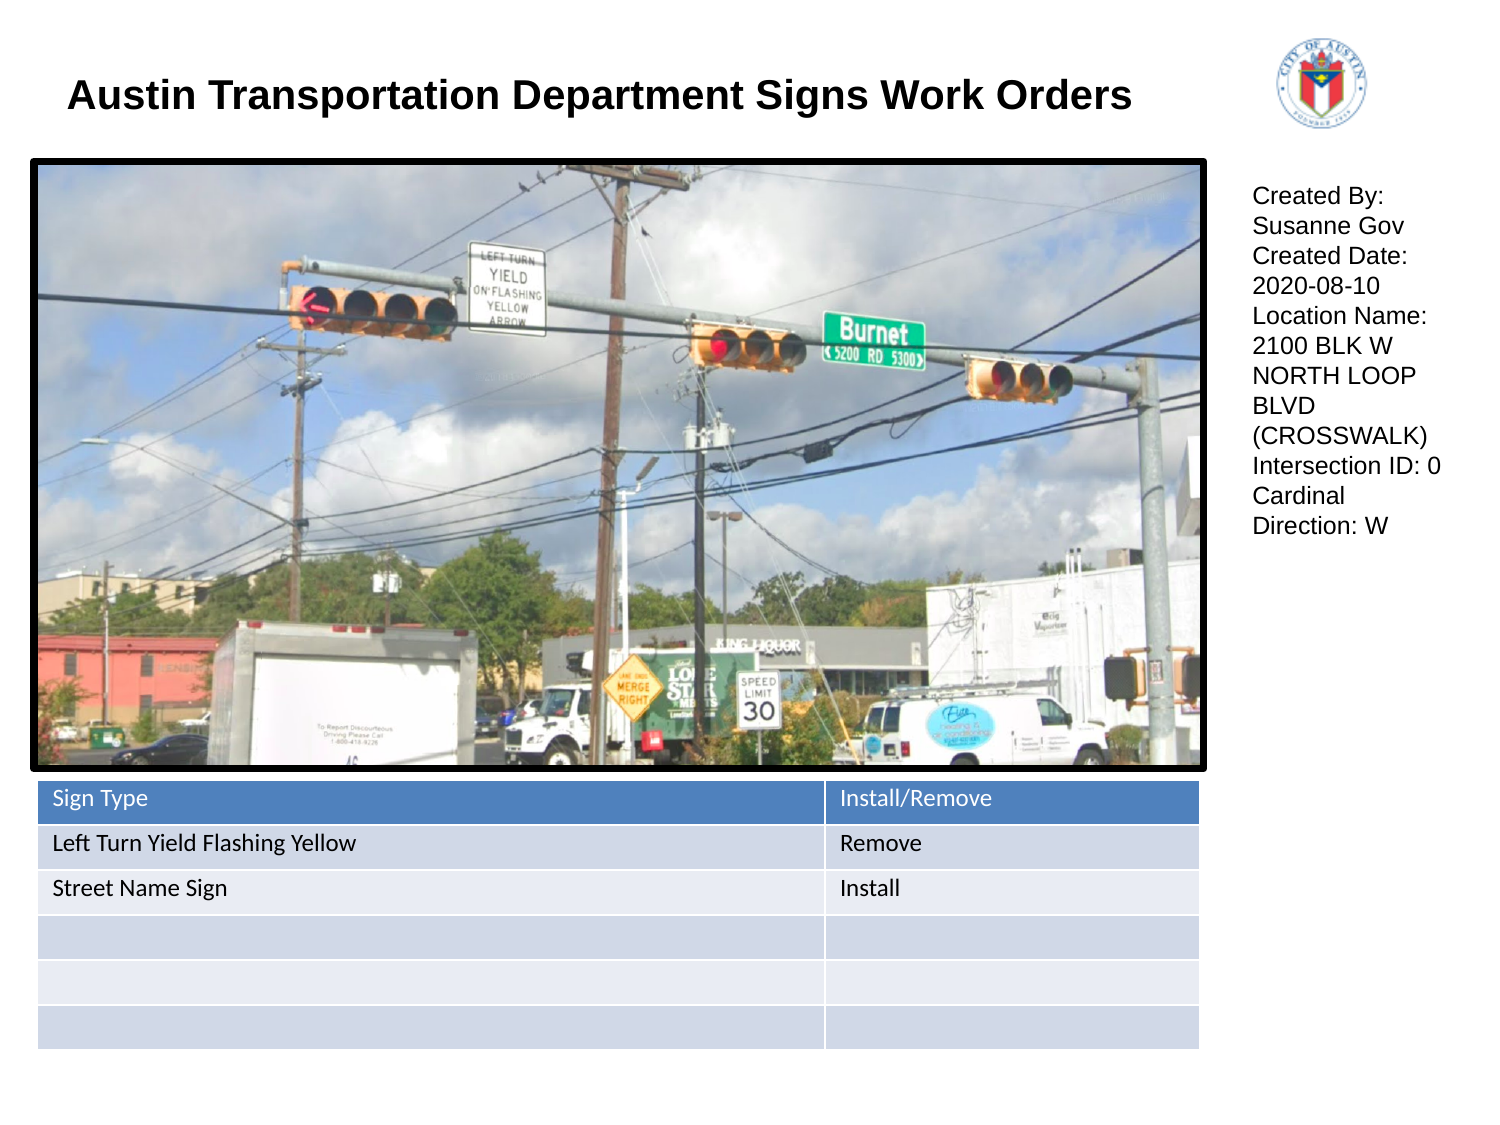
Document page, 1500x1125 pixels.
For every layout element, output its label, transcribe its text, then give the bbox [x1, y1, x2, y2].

table_cell Left Turn Yield Flashing Yellow [38, 826, 824, 869]
text_box Austin Transportation Department Signs Work Orders [51, 60, 1149, 125]
table_cell Remove [826, 826, 1199, 869]
table_header Sign Type [38, 781, 824, 824]
table_cell Street Name Sign [38, 871, 824, 914]
table_cell [38, 1006, 824, 1049]
table_cell [826, 1006, 1199, 1049]
table_cell [826, 961, 1199, 1004]
table_cell [38, 961, 824, 1004]
table_header Install/Remove [826, 781, 1199, 824]
text_box Created By: Susanne Gov Created Date: 2020-08-10 Location Name: 2100 BLK W NORTH LOOP BLVD (CROSSWALK) Intersection ID: 0 Cardinal Direction: W [1237, 172, 1463, 547]
table_cell [826, 916, 1199, 959]
table_cell Install [826, 871, 1199, 914]
picture [37, 164, 1201, 766]
picture [1274, 37, 1369, 132]
table_cell [38, 916, 824, 959]
